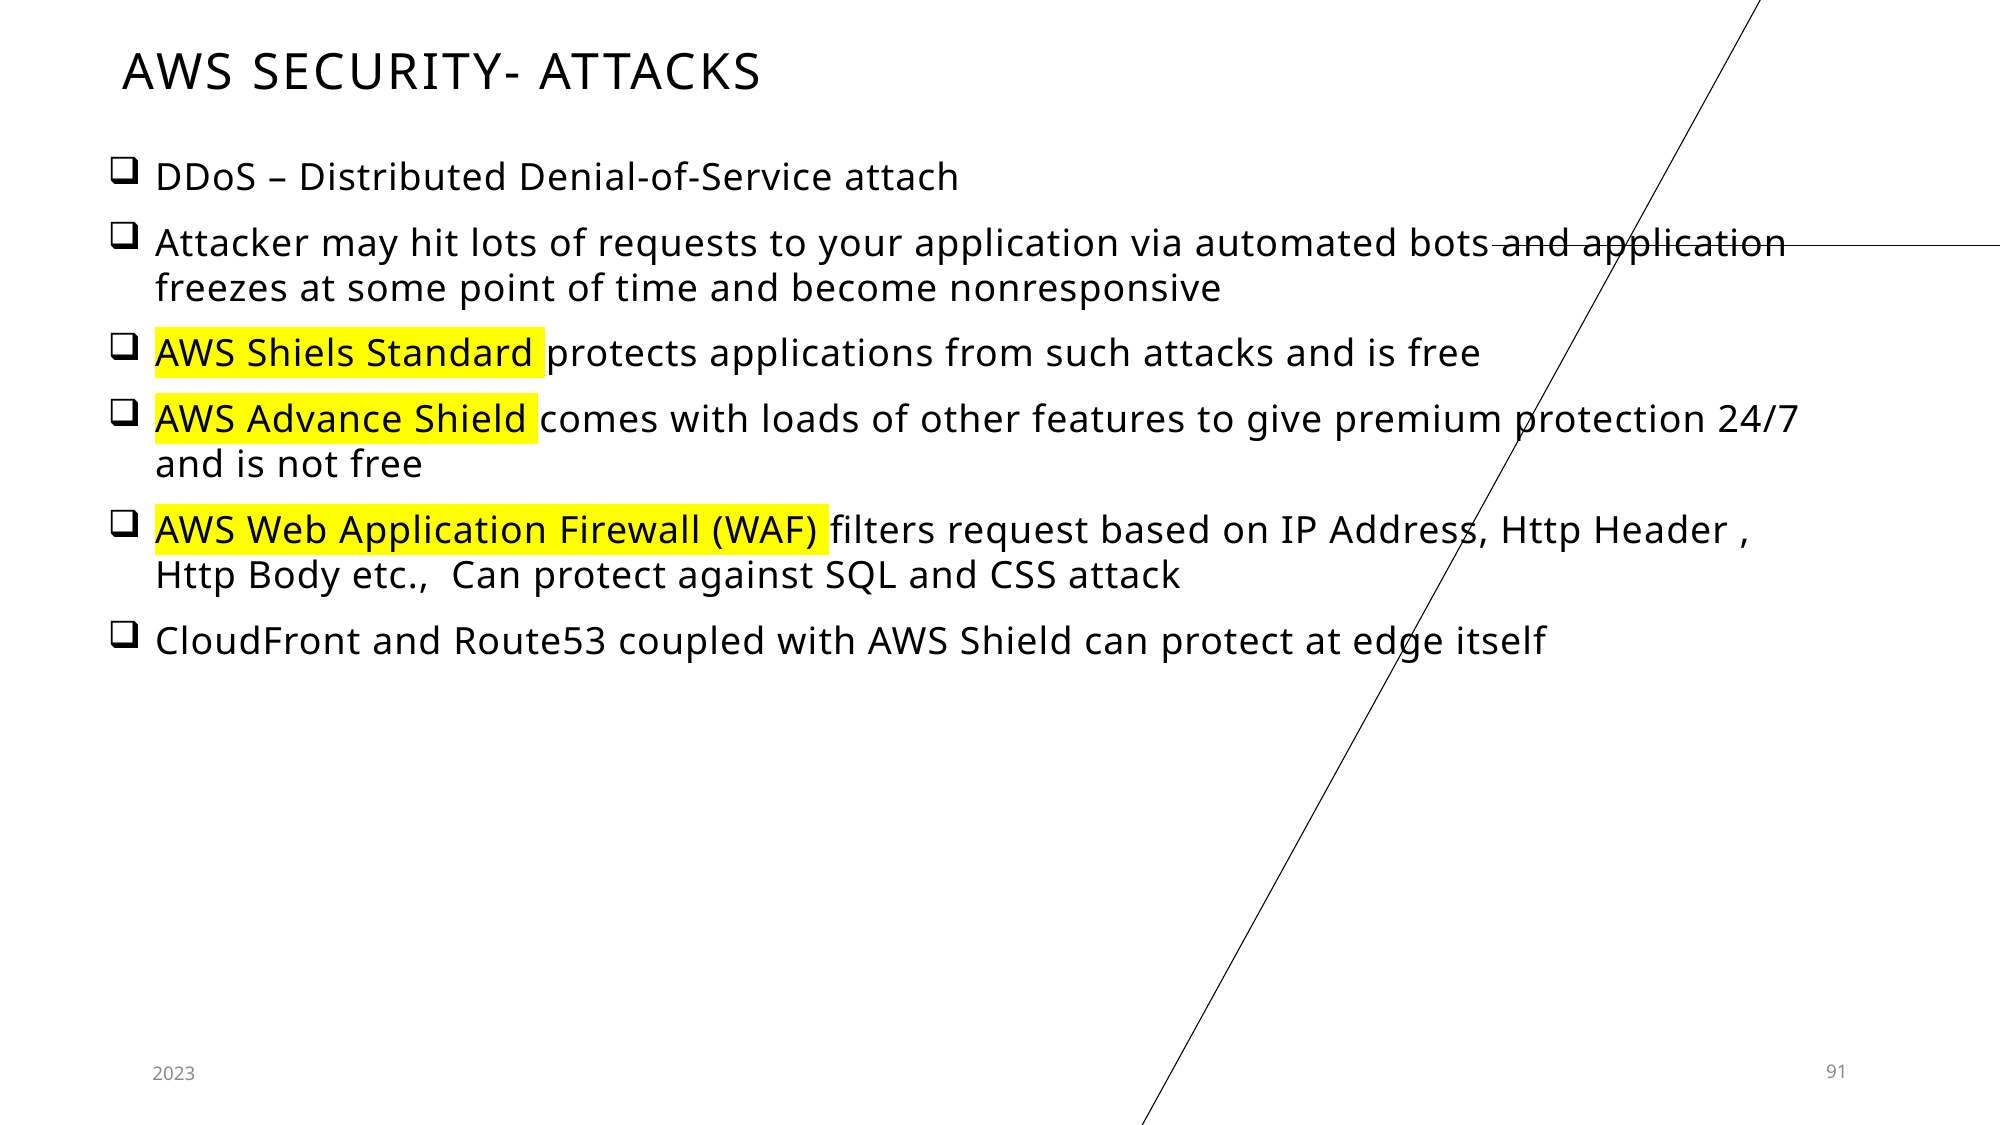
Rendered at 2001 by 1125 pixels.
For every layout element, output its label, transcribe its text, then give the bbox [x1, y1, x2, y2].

slide_number 2023 [137, 1042, 338, 1103]
slide_number 91 [1412, 1042, 1863, 1103]
title AWS Security- Attacks [108, 23, 1445, 108]
list DDoS – Distributed Denial-of-Service attach Attacker may hit lots of requests to your application via automated bots and application freezes at some point of time and become nonresponsive AWS Shiels Standard protects applications from such attacks and is free AWS Advance Shield comes with loads of other features to give premium protection 24/7 and is not free AWS Web Application Firewall (WAF) filters request based on IP Address, Http Header , Http Body etc., Can protect against SQL and CSS attack CloudFront and Route53 coupled with AWS Shield can protect at edge itself [93, 145, 1848, 945]
